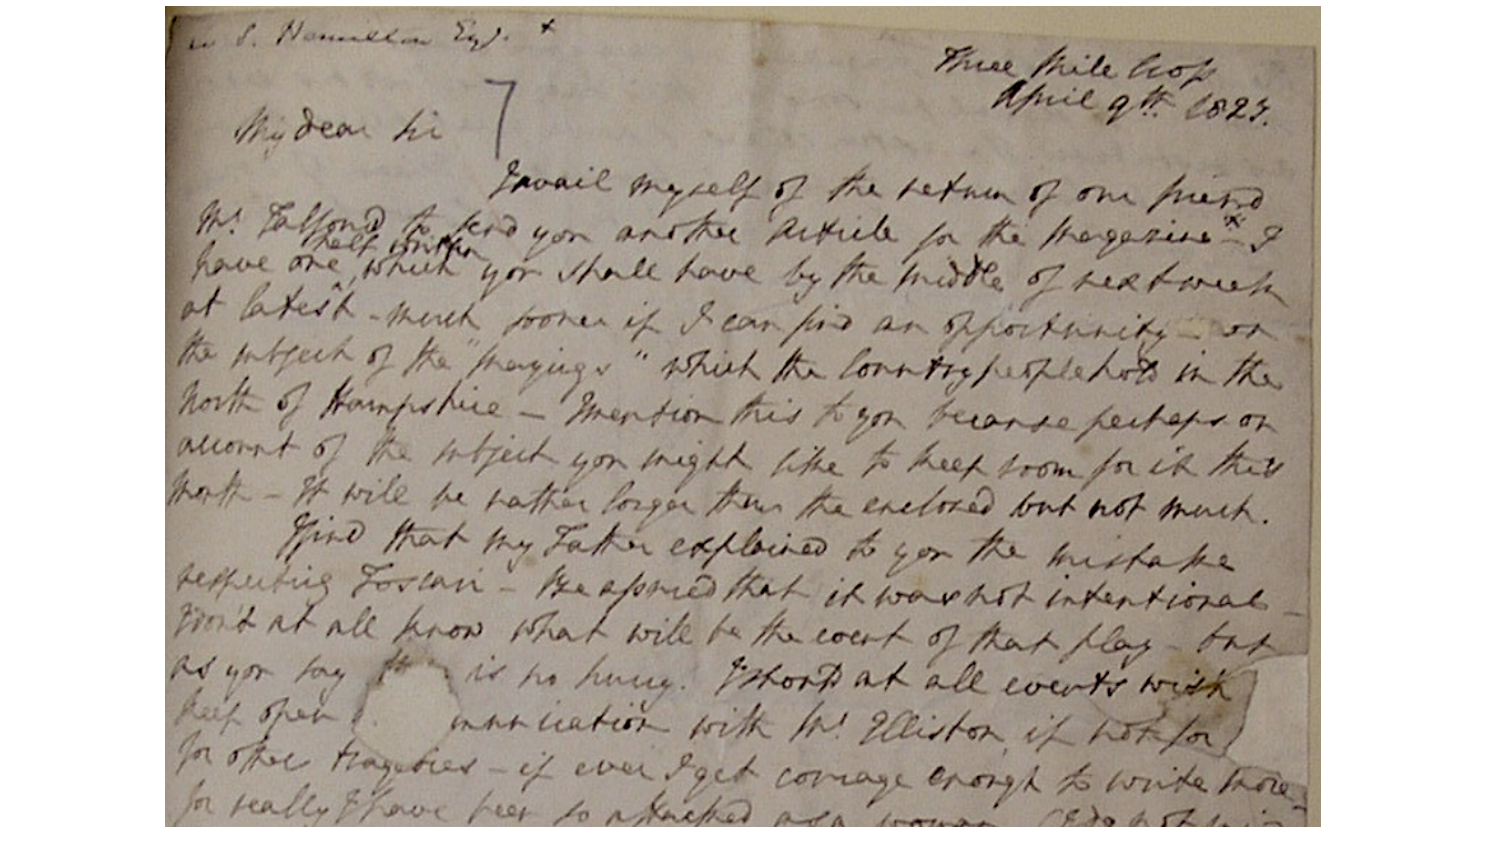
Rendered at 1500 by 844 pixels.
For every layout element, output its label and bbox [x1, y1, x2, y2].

picture [165, 6, 1321, 827]
